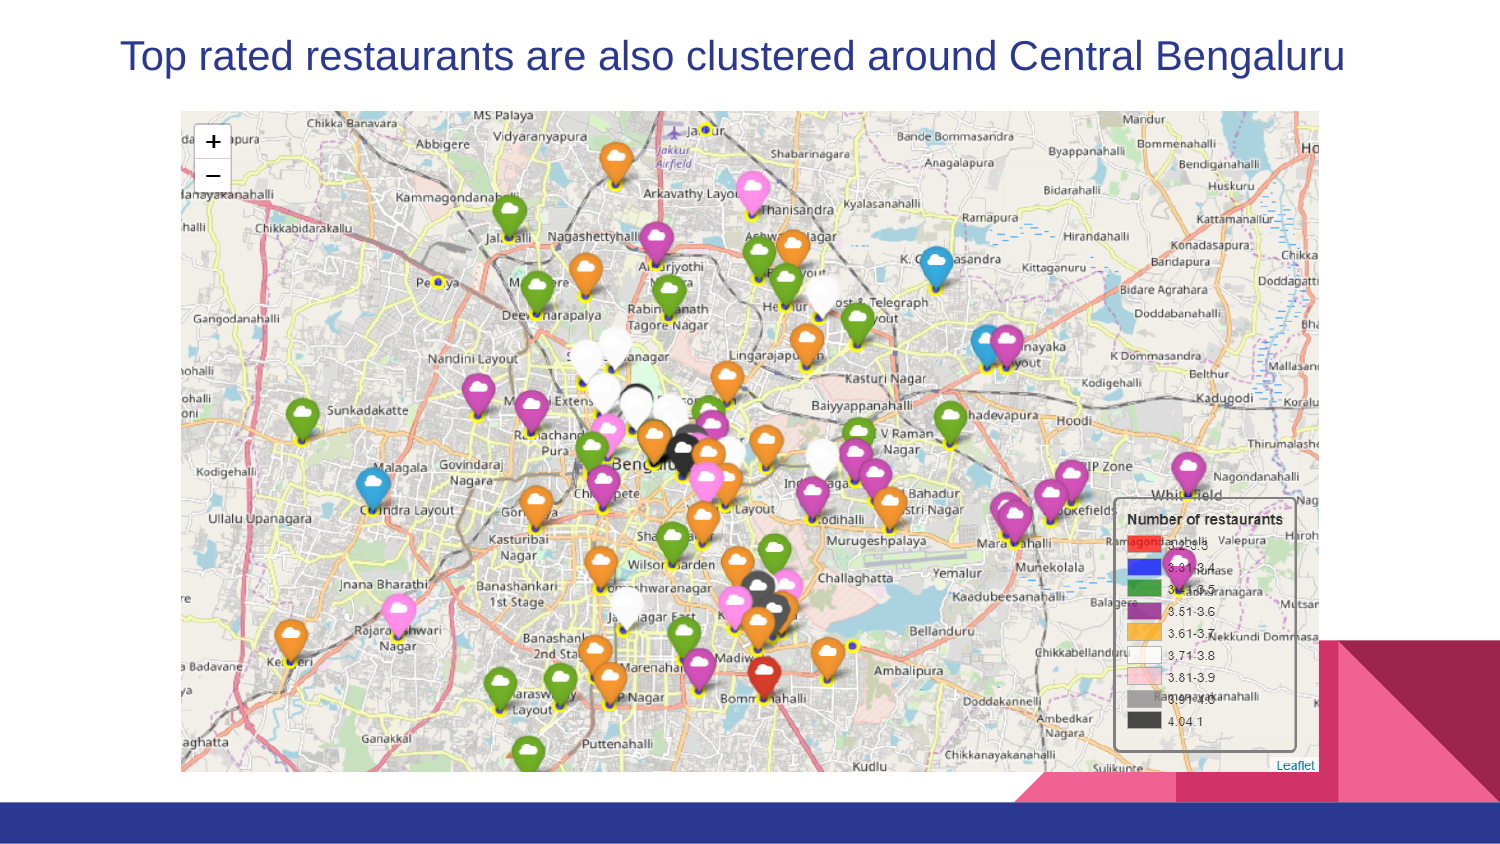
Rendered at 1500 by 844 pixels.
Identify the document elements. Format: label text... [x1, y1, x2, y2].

title Top rated restaurants are also clustered around Central Bengaluru [71, 26, 1395, 170]
picture [180, 109, 1319, 772]
